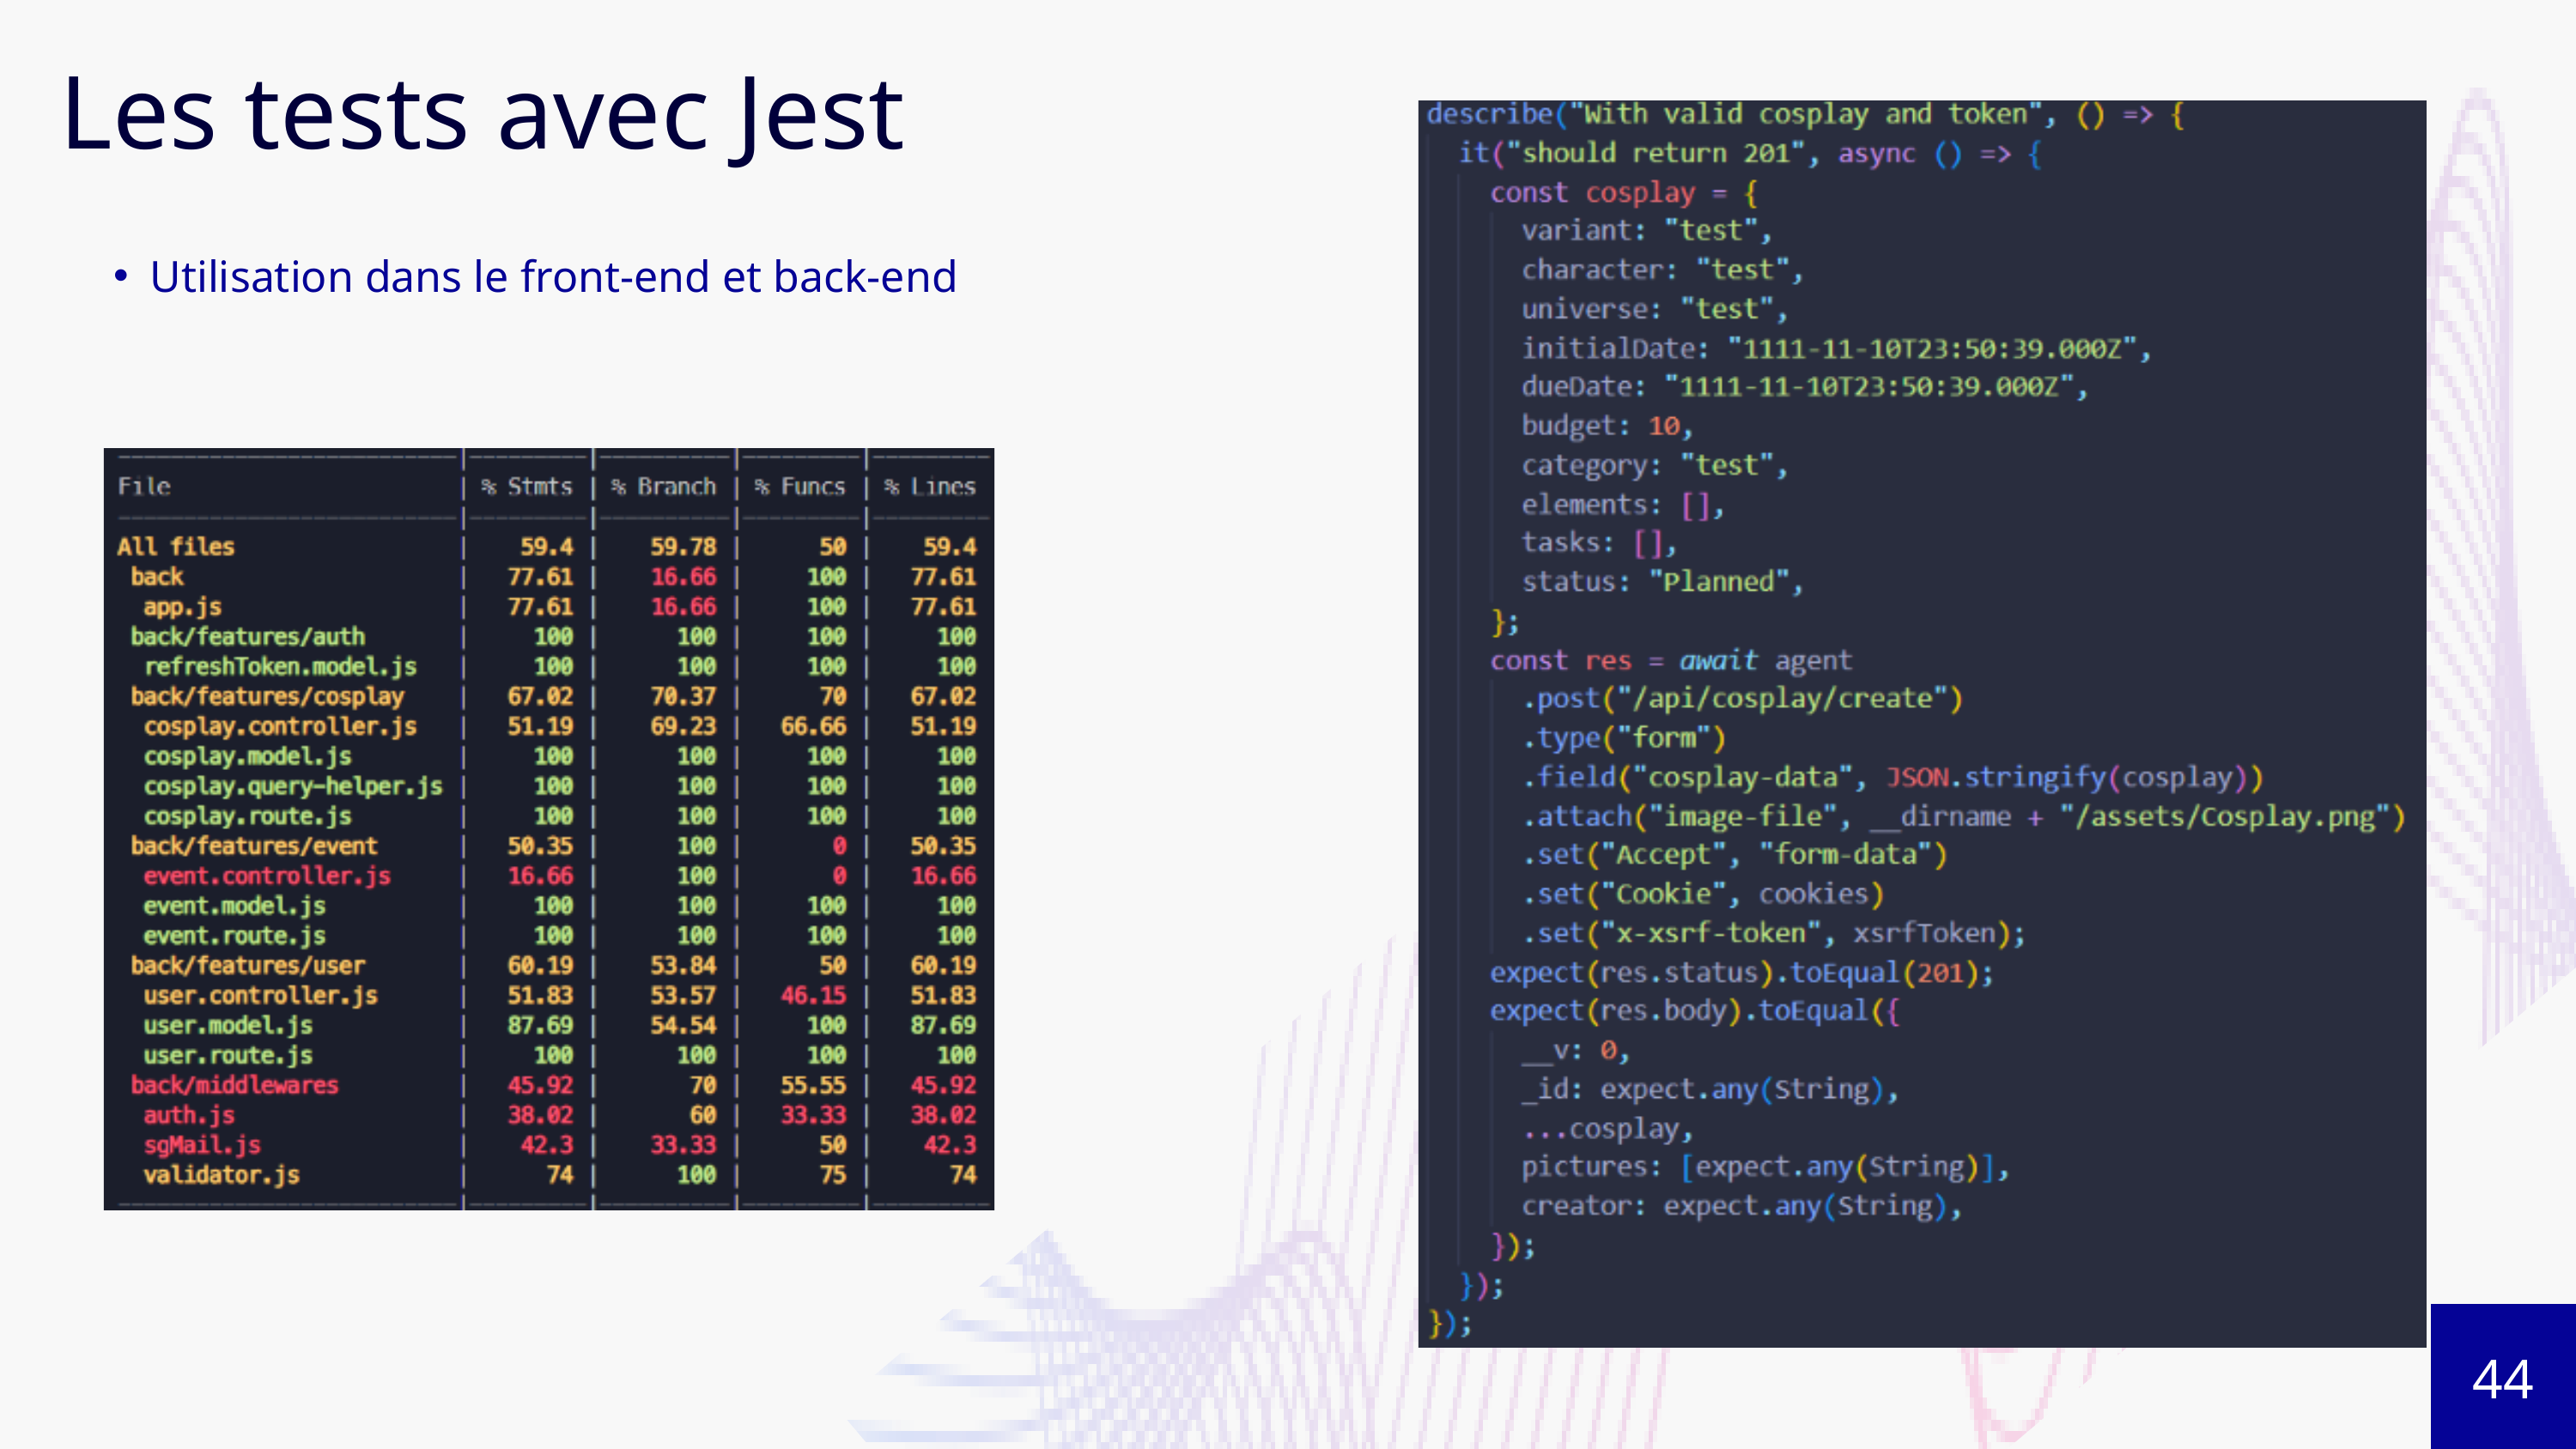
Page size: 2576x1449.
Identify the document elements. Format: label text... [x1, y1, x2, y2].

text_box Les tests avec Jest [60, 48, 2152, 170]
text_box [2430, 1303, 2576, 1449]
text_box [836, 915, 2127, 1449]
text_box [2380, 0, 2576, 1094]
text_box [1418, 100, 2427, 229]
text_box Utilisation dans le front-end et back-end [76, 229, 2500, 389]
text_box [1418, 389, 2427, 1348]
text_box [103, 448, 995, 1210]
